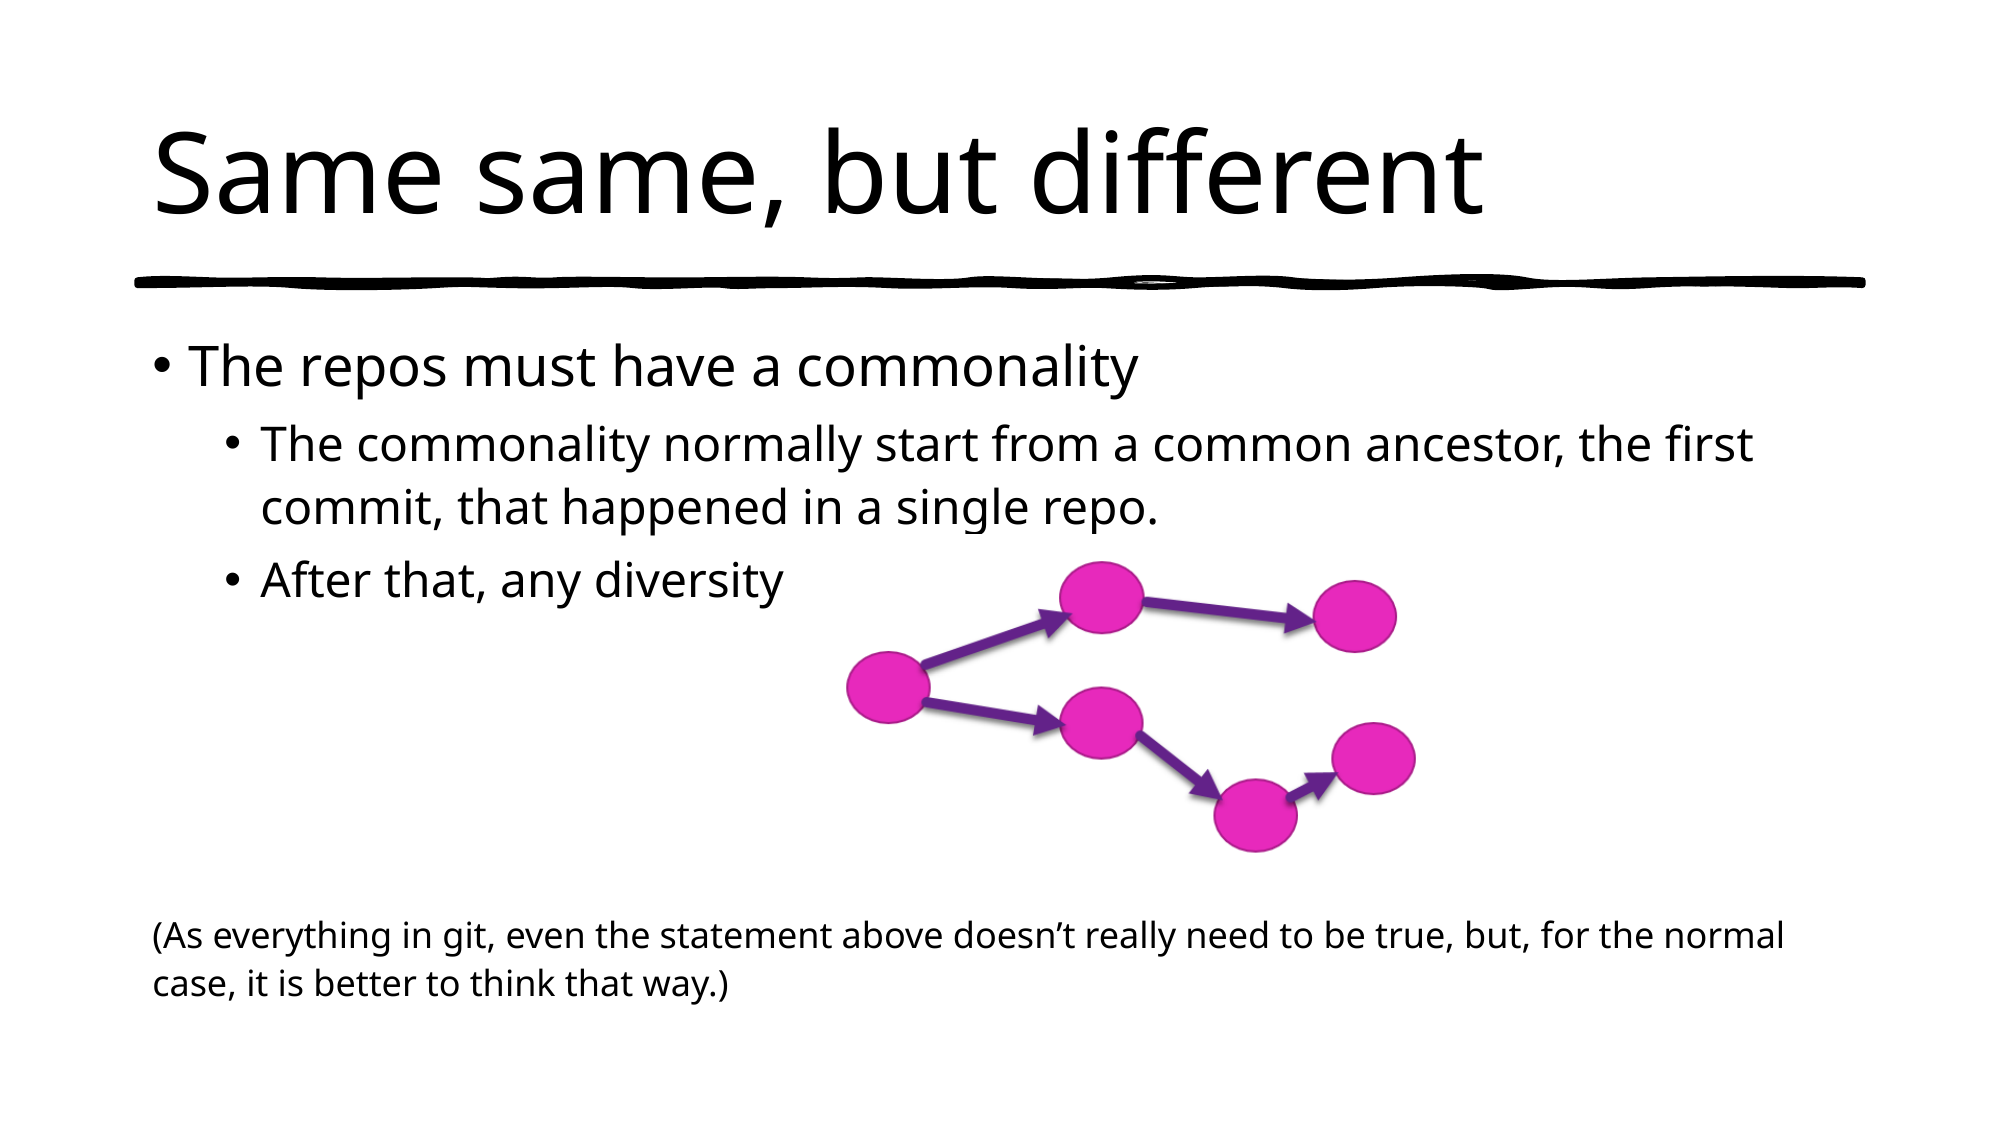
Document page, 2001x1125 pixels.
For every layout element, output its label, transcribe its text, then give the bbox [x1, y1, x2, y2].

picture [792, 534, 1515, 861]
title Same same, but different [137, 59, 1863, 278]
list The repos must have a commonality The commonality normally start from a common ancestor, the first commit, that happened in a single repo. After that, any diversity can happen (As everything in git, even the statement above doesn’t really need to be true, but, for the normal case, it is better to think that way.) [137, 316, 1863, 1014]
